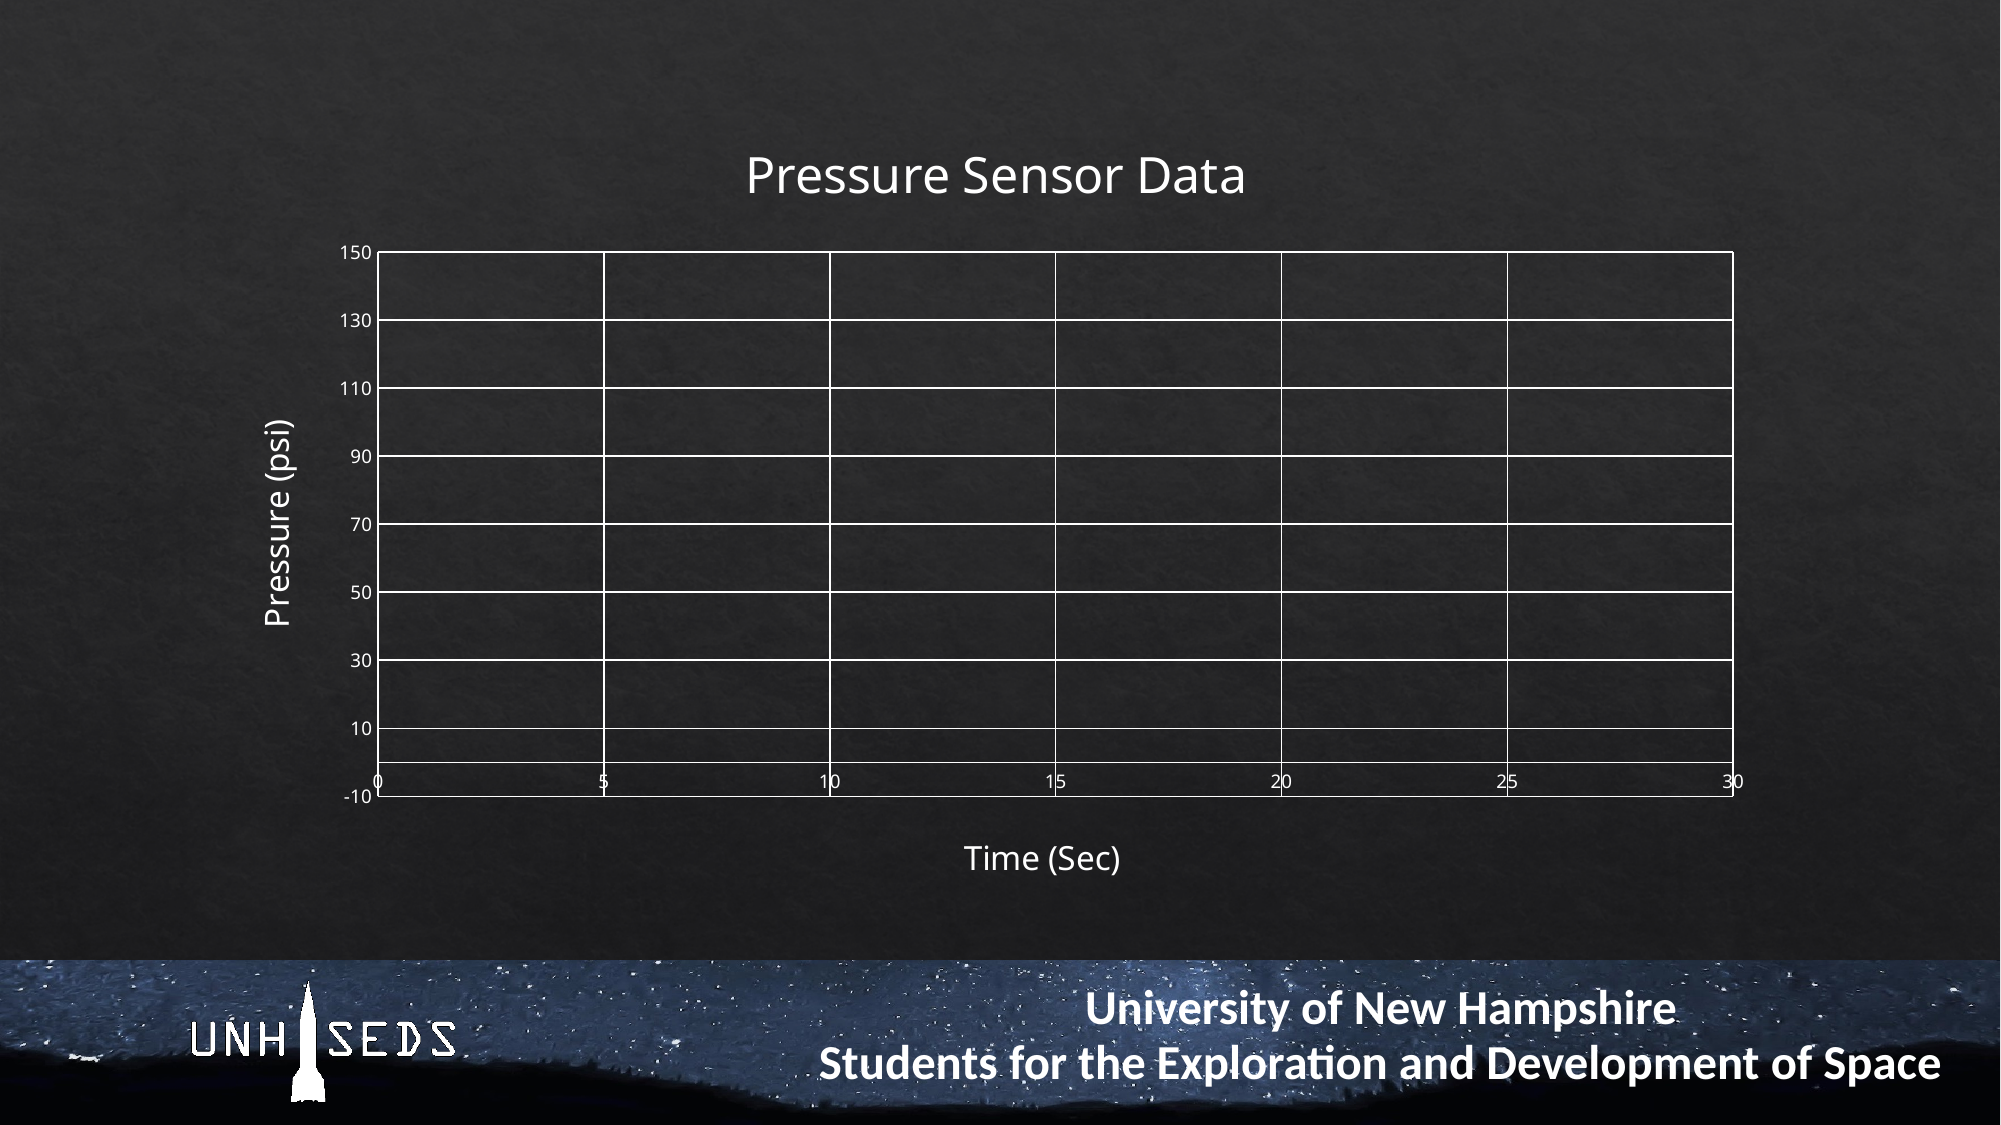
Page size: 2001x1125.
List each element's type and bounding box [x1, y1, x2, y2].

text_box [0, 959, 2000, 1125]
chart [217, 100, 1776, 915]
